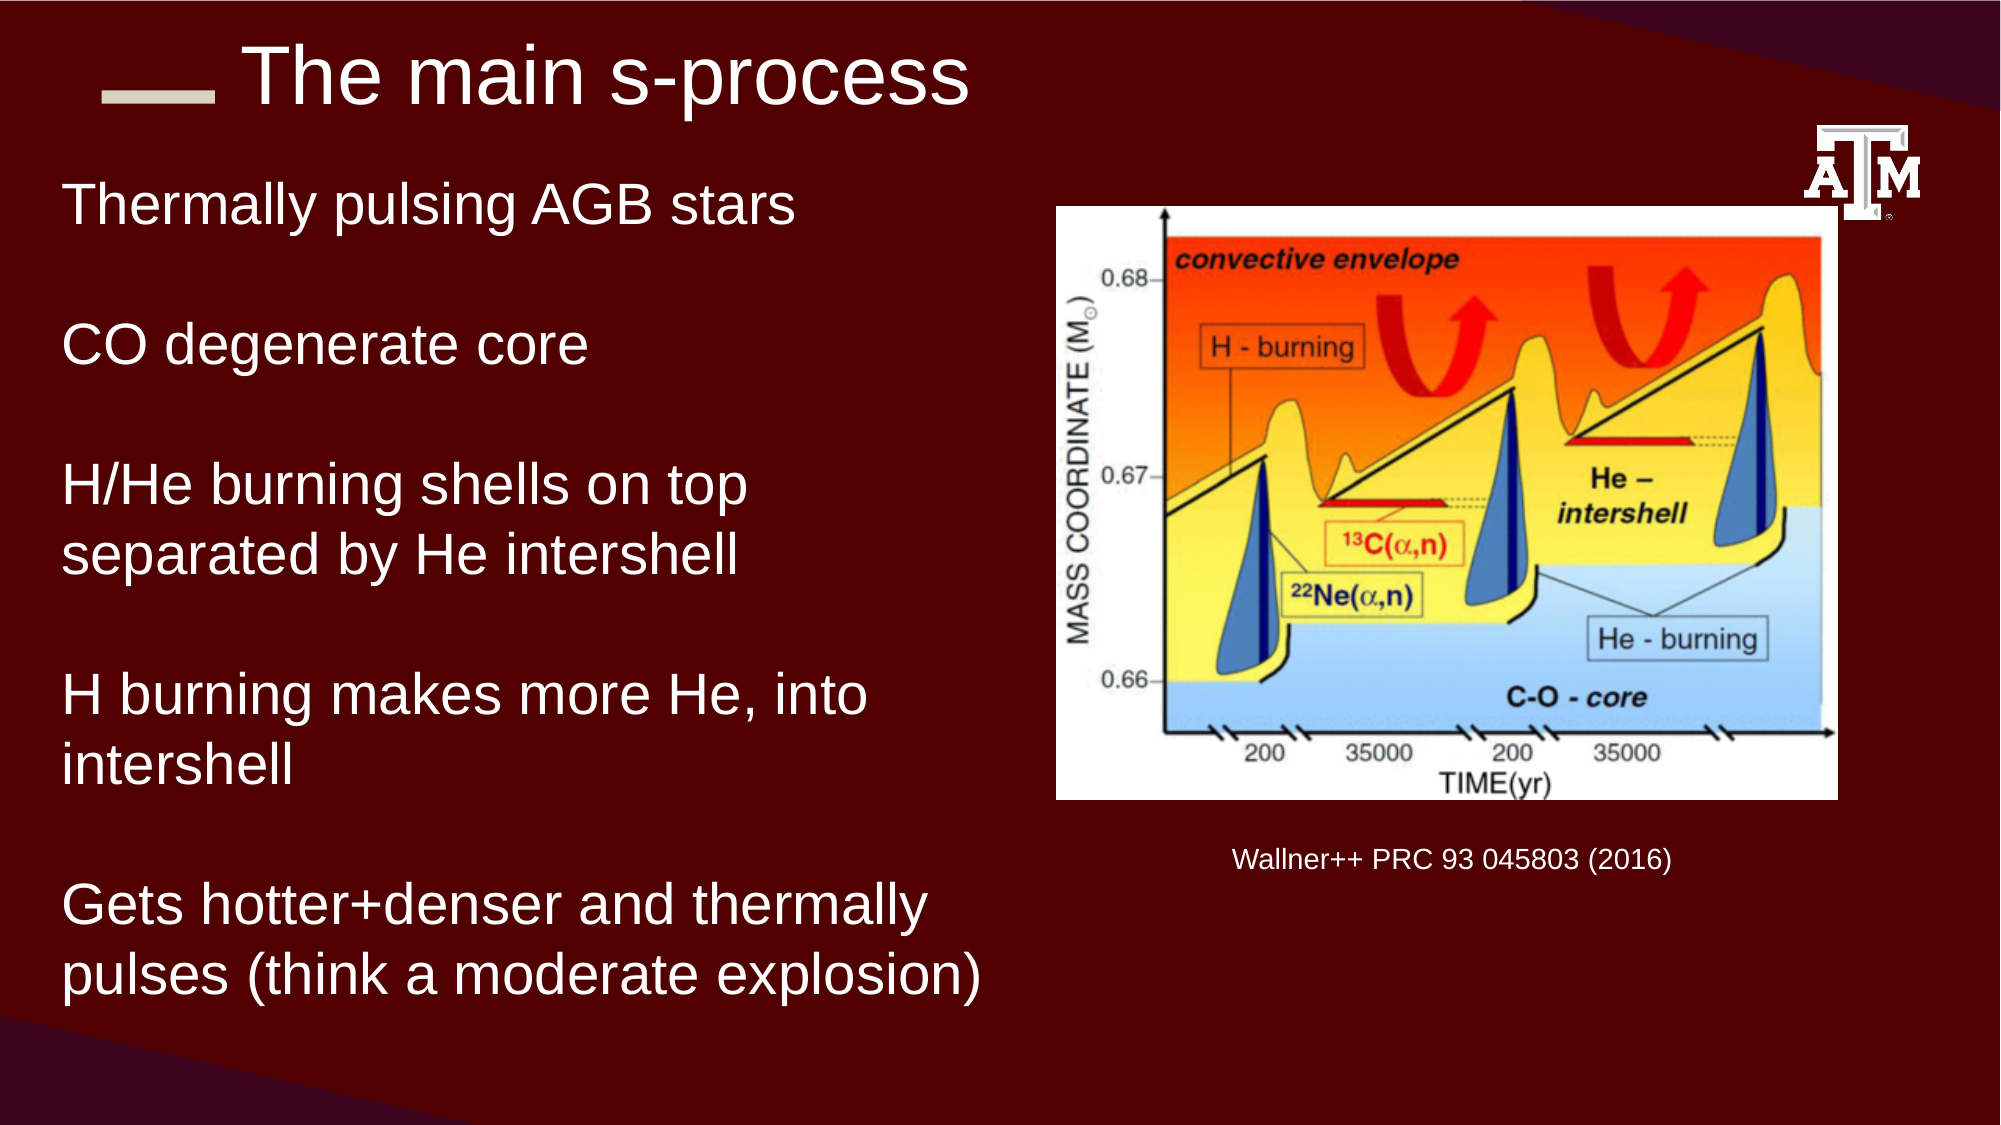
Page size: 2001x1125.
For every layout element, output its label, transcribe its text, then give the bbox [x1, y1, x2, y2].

text_box The main s-process [225, 14, 1328, 129]
text_box Wallner++ PRC 93 045803 (2016) [1217, 832, 1857, 883]
picture [1055, 125, 1920, 801]
text_box Thermally pulsing AGB stars CO degenerate core H/He burning shells on top separated by He intershell H burning makes more He, into intershell Gets hotter+denser and thermally pulses (think a moderate explosion) [46, 158, 1000, 1014]
